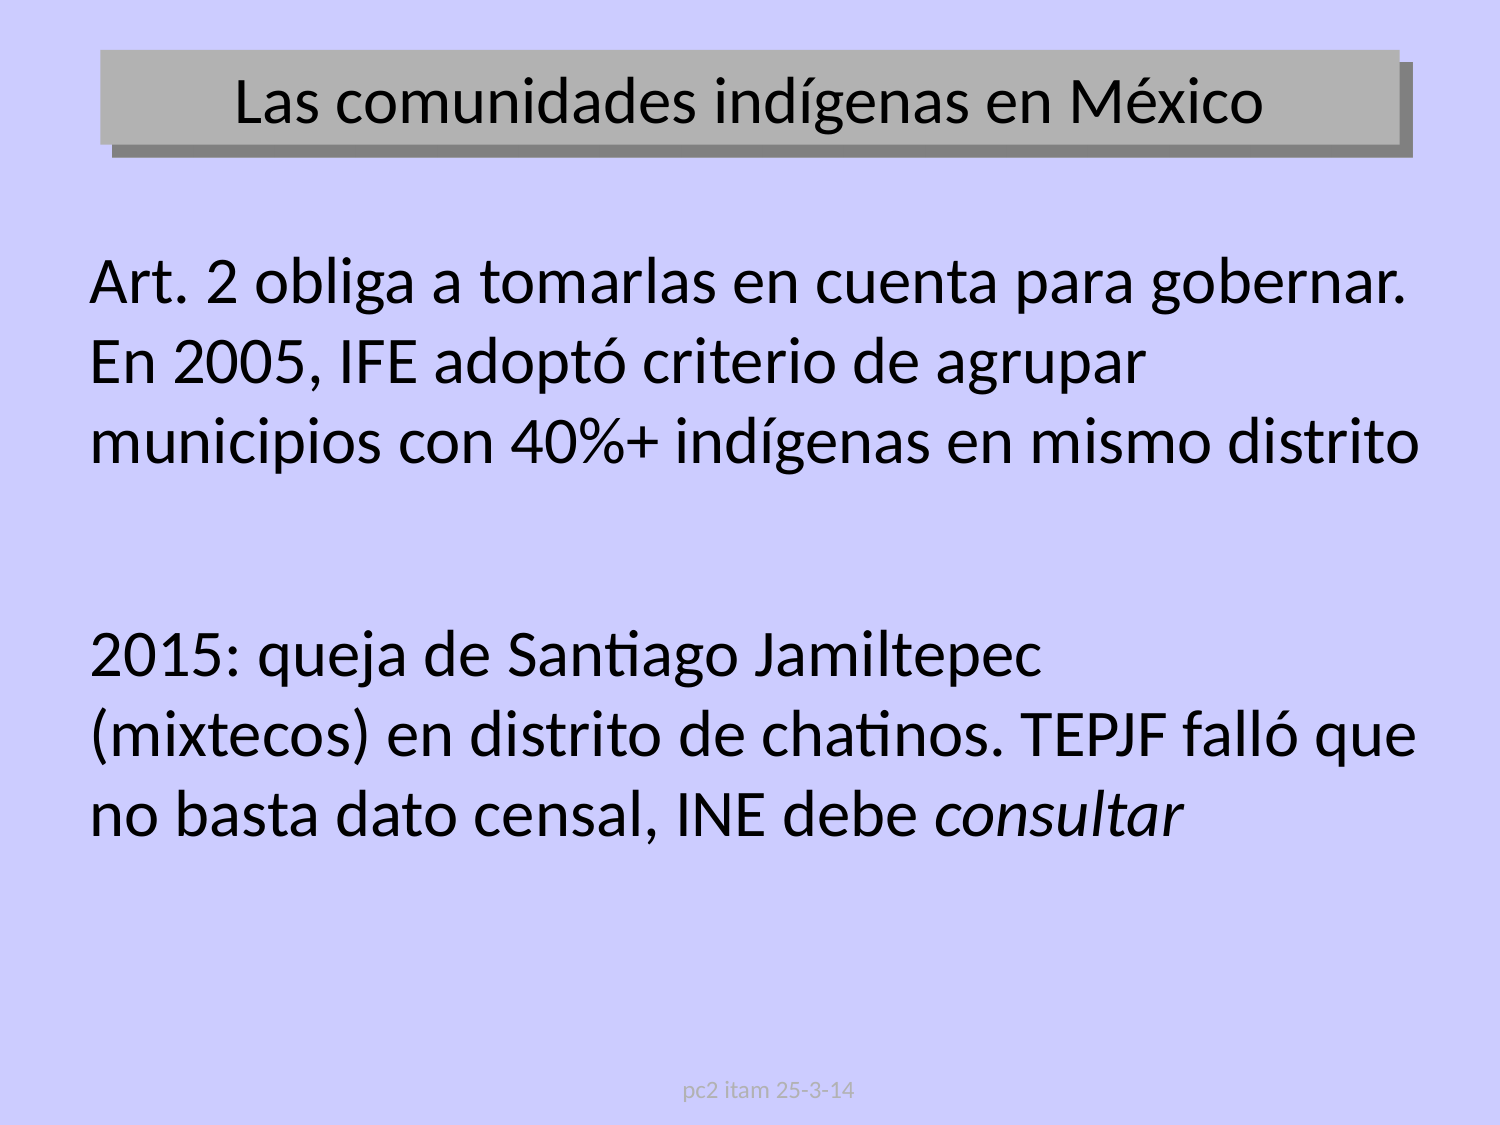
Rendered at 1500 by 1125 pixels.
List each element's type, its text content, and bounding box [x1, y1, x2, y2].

text_box Art. 2 obliga a tomarlas en cuenta para gobernar. En 2005, IFE adoptó criterio de agrupar municipios con 40%+ indígenas en mismo distrito [74, 229, 1438, 485]
text_box 2015: queja de Santiago Jamiltepec (mixtecos) en distrito de chatinos. TEPJF falló que no basta dato censal, INE debe consultar [74, 602, 1438, 858]
text_box Las comunidades indígenas en México [100, 49, 1400, 145]
